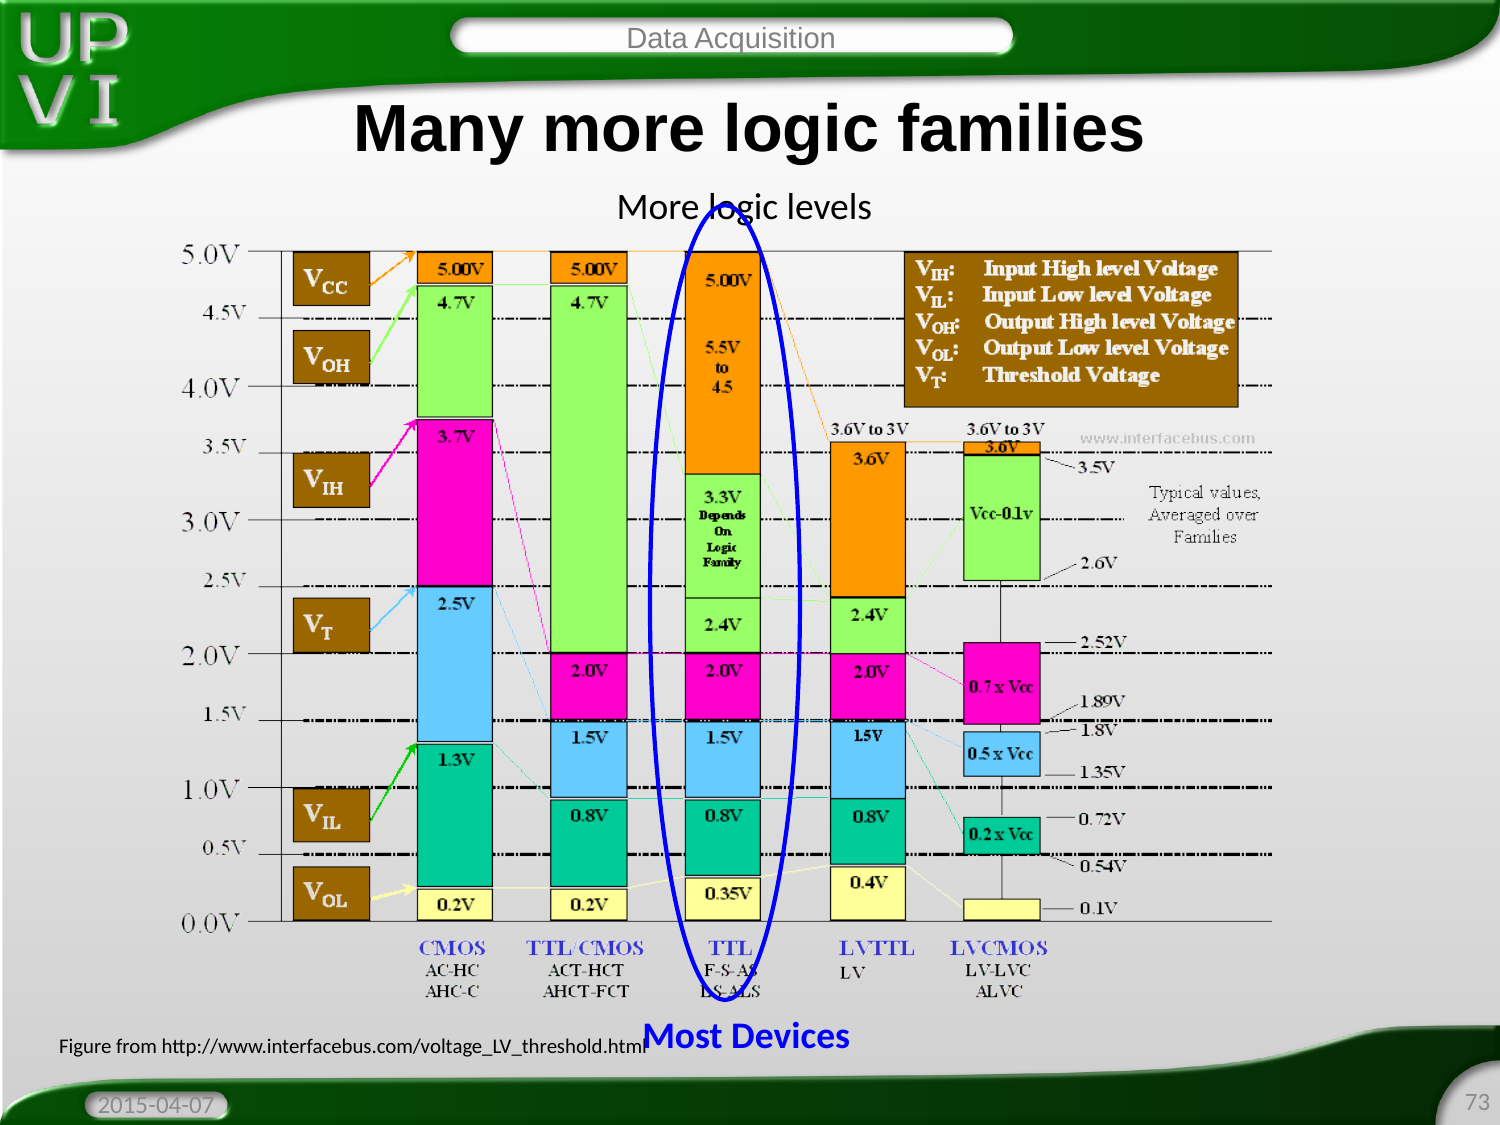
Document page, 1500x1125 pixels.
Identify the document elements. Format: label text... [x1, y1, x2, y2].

footer Data Acquisition [450, 6, 1013, 67]
picture [0, 0, 1500, 1125]
text_box More logic levels [601, 174, 888, 235]
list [174, 237, 621, 1006]
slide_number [75, 1073, 238, 1125]
slide_number 73 [1155, 1069, 1500, 1125]
text_box Figure from http://www.interfacebus.com/voltage_LV_threshold.html [44, 1025, 621, 1065]
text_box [626, 204, 867, 1065]
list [871, 237, 1273, 1006]
title Many more logic families [75, 75, 1425, 175]
